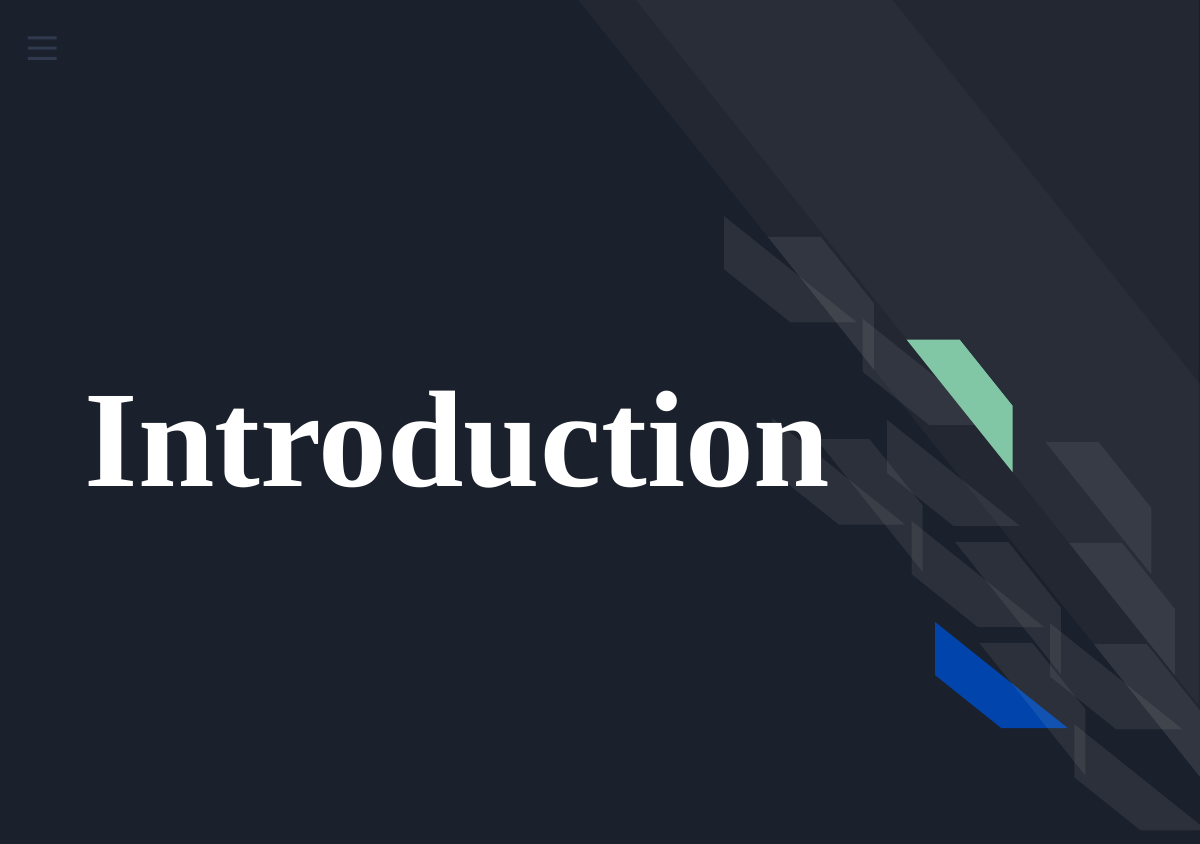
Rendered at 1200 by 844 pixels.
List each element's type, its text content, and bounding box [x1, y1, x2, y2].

title Introduction [20, 142, 896, 720]
